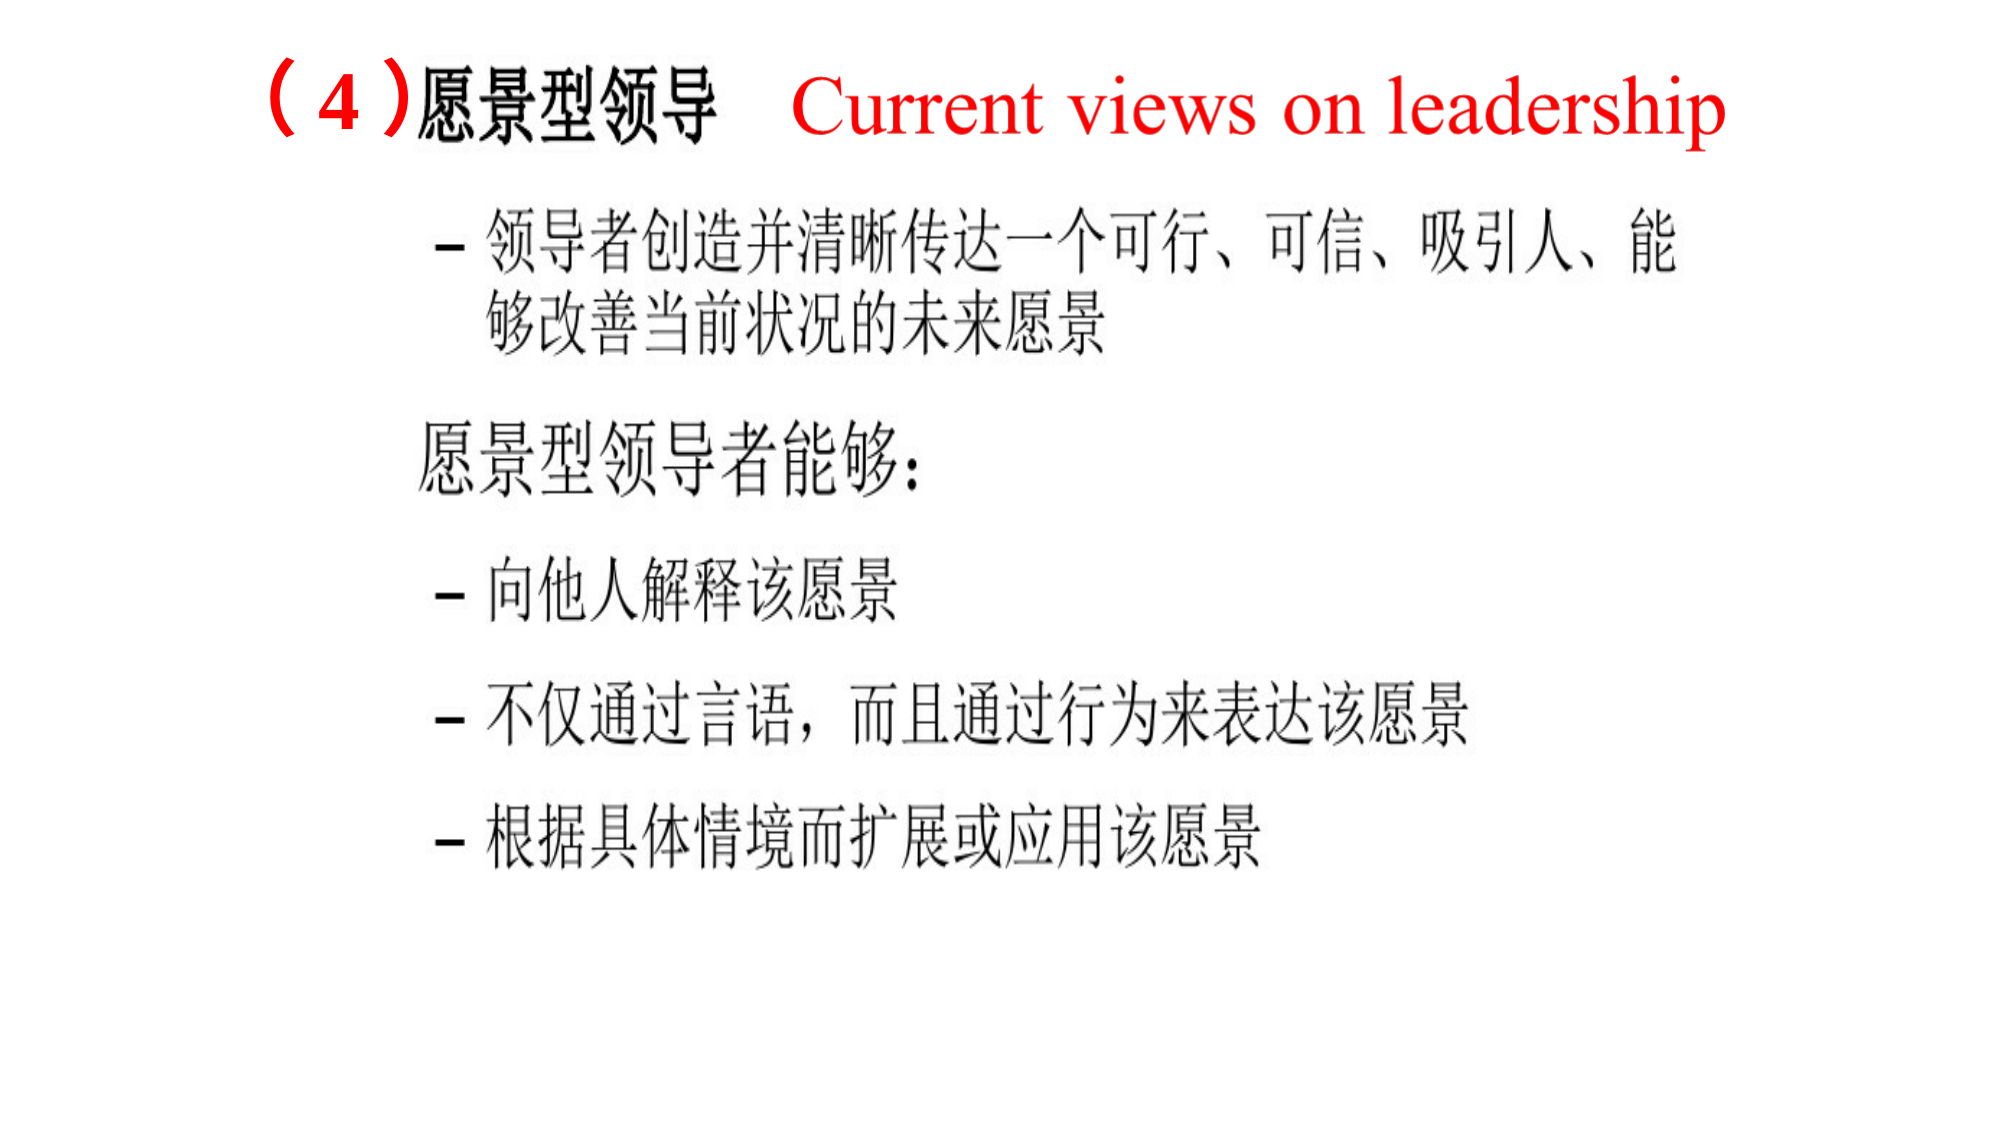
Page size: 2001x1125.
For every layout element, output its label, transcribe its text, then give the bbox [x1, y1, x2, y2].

picture [389, 27, 1779, 891]
text_box （4） [200, 38, 389, 154]
